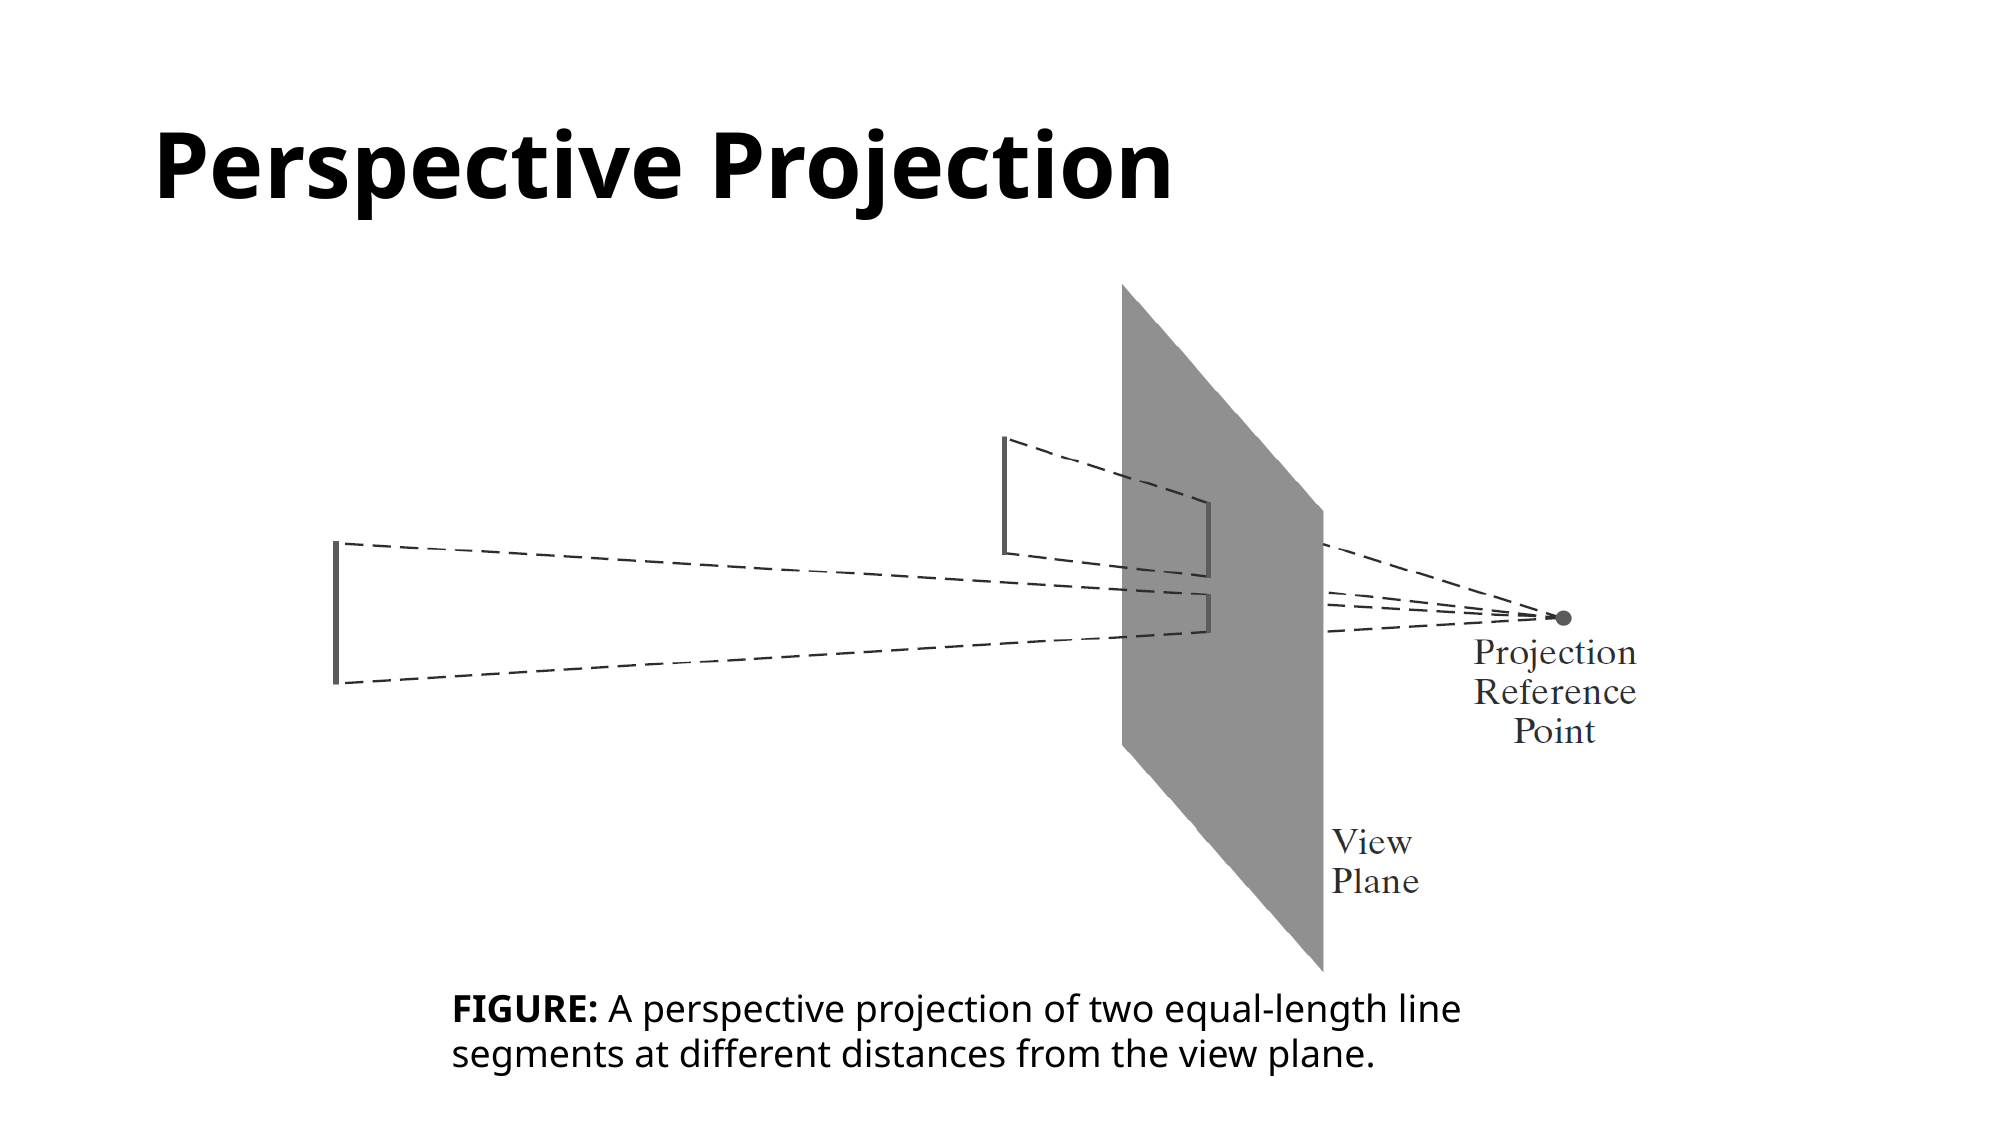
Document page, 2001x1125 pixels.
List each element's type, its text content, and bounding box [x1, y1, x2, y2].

title Perspective Projection [137, 59, 1863, 278]
picture [309, 277, 1641, 978]
text_box FIGURE: A perspective projection of two equal-length line segments at different distances from the view plane. [436, 978, 1564, 1082]
